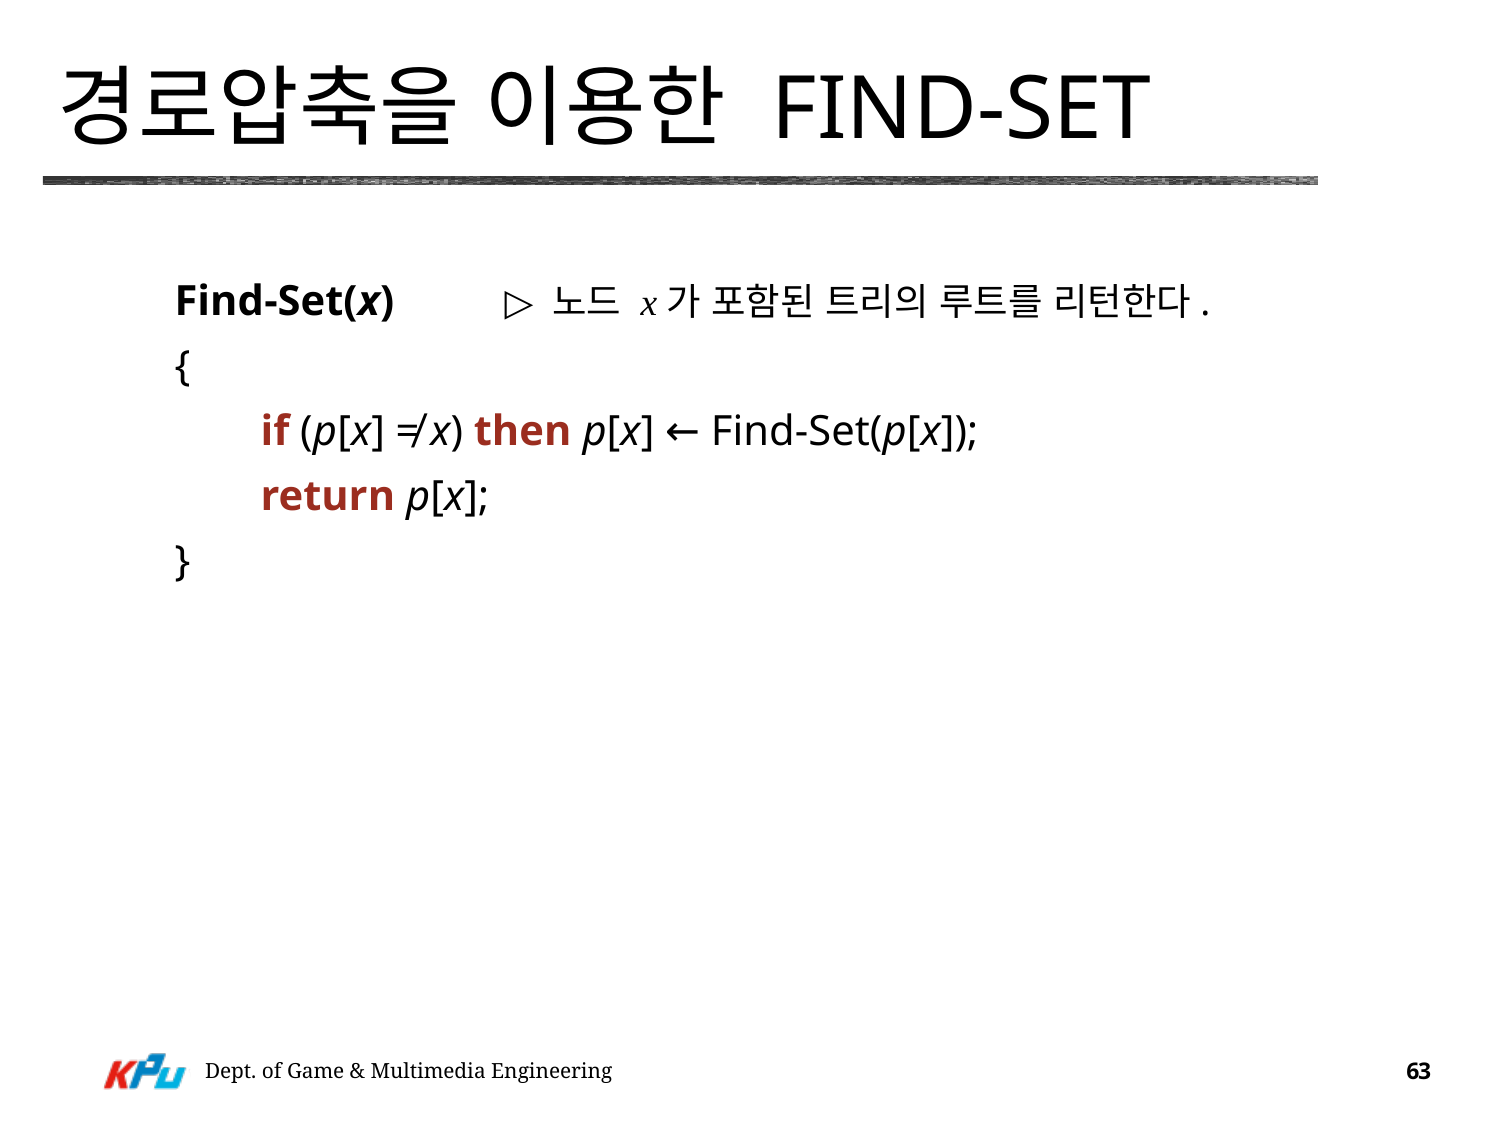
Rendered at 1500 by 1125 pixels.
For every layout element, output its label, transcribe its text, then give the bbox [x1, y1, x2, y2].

text_box Find-Set(x) ▷ 노드 x가 포함된 트리의 루트를 리턴한다. { if (p[x] ≠ x) then p[x] ← Find-Set(p[x]); return p[x]; } [159, 275, 1435, 753]
picture [92, 1030, 191, 1120]
title 경로압축을 이용한 Find-Set [42, 39, 1458, 182]
slide_number 63 [1379, 1042, 1459, 1103]
footer Dept. of Game & Multimedia Engineering [190, 1042, 879, 1103]
